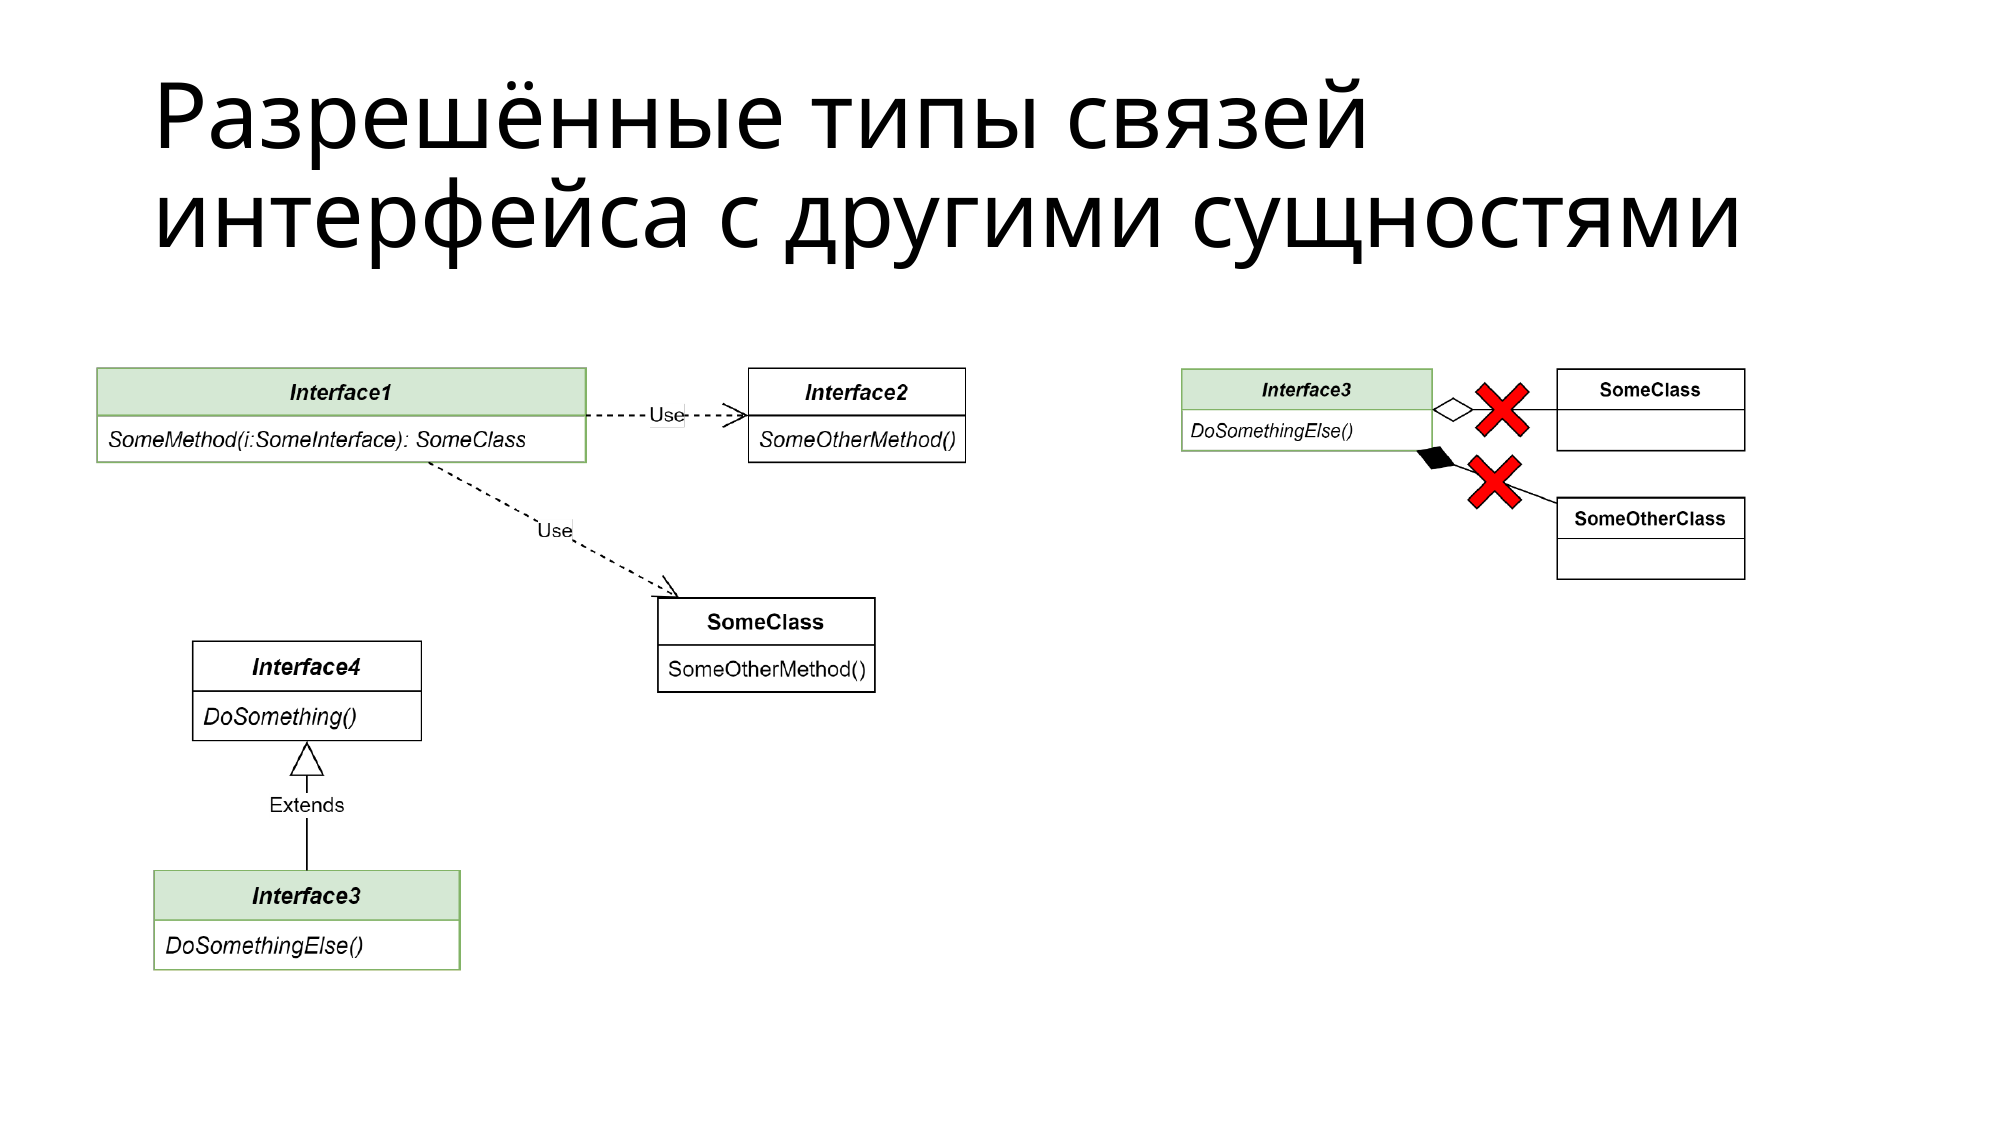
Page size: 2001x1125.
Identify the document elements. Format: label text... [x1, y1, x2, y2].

picture [78, 349, 984, 995]
title Разрешённые типы связей интерфейса с другими сущностями [137, 59, 1863, 278]
picture [1165, 349, 1761, 597]
